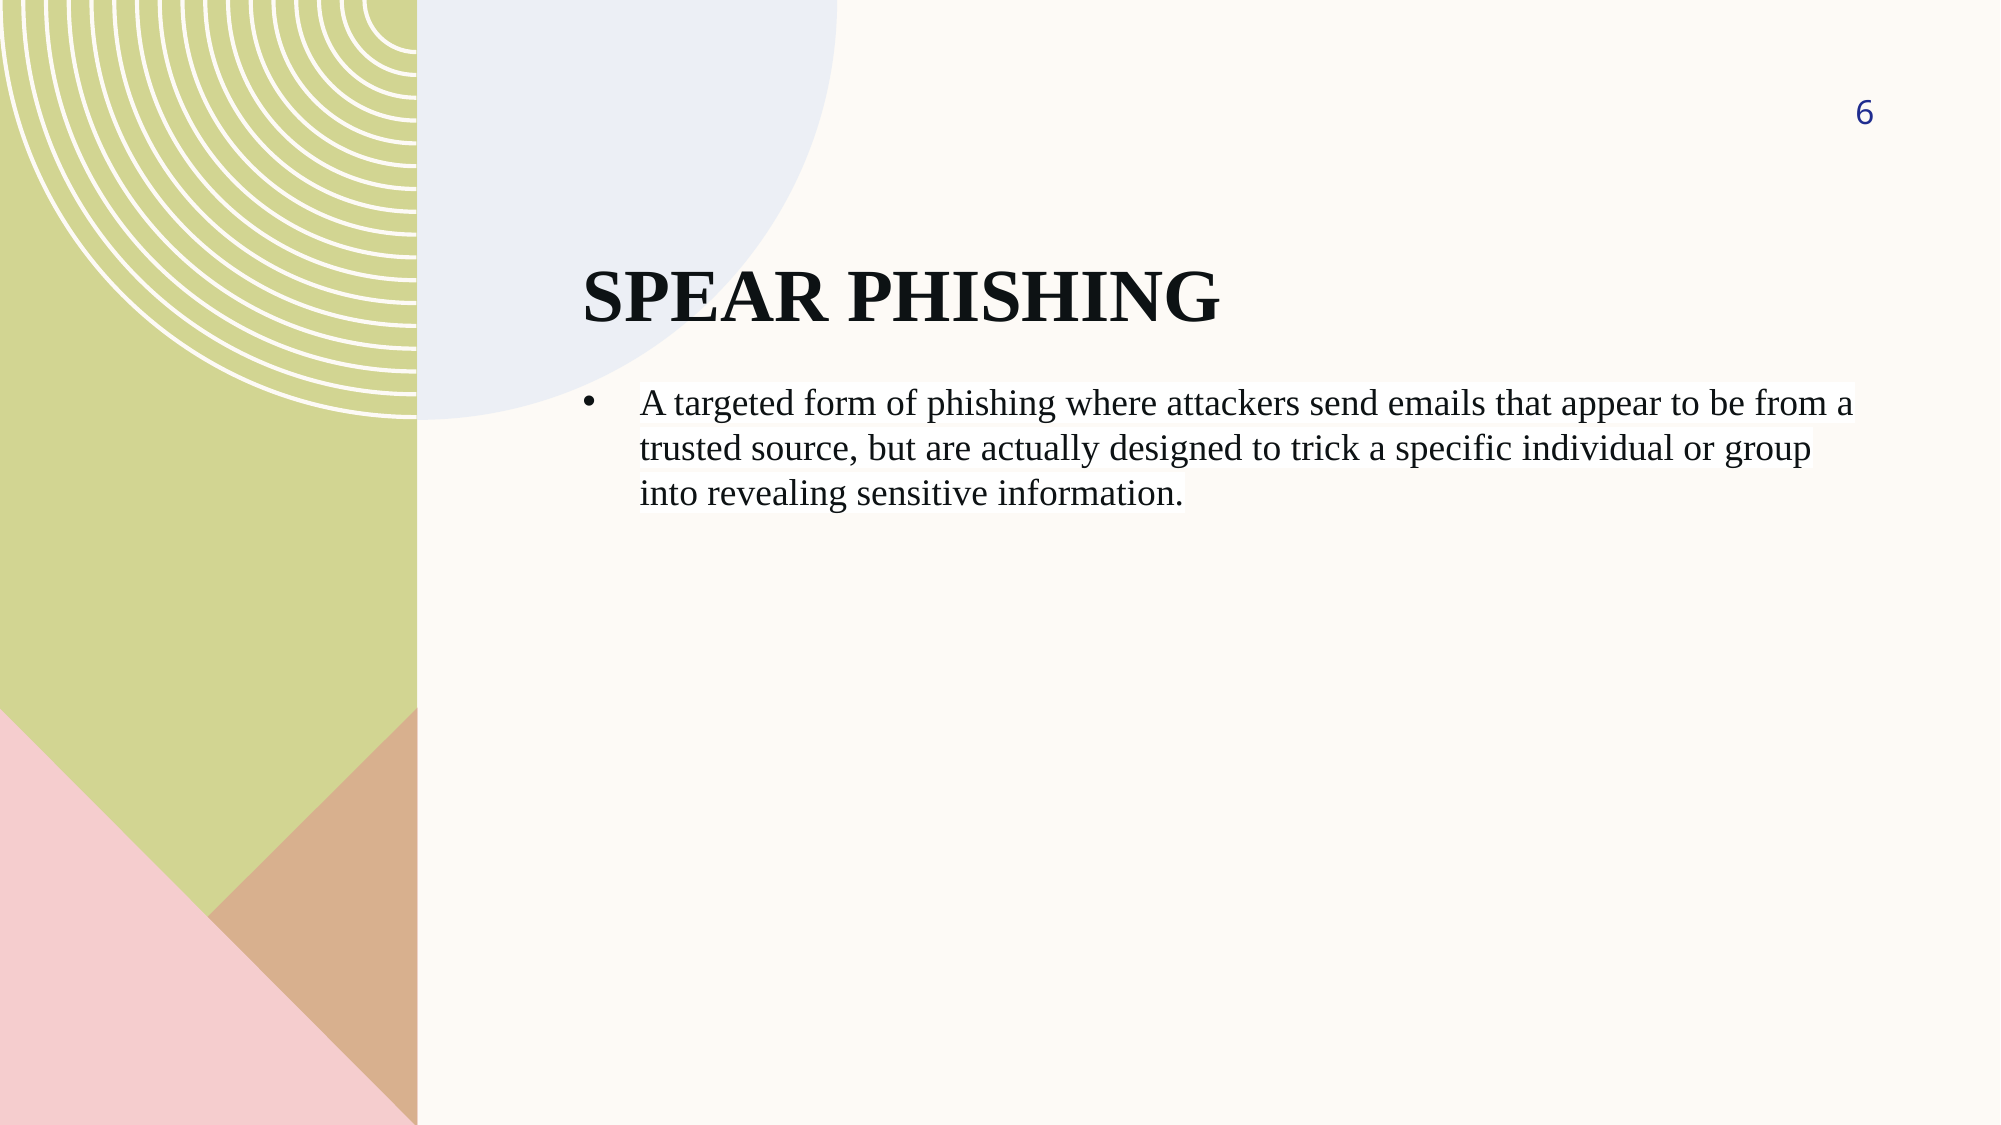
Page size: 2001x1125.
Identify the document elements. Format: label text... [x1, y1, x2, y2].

title SPEAR PHISHING [567, 173, 1875, 337]
list A targeted form of phishing where attackers send emails that appear to be from a trusted source, but are actually designed to trick a specific individual or group into revealing sensitive information. [567, 377, 1875, 952]
slide_number ‹#› [1699, 75, 1875, 153]
